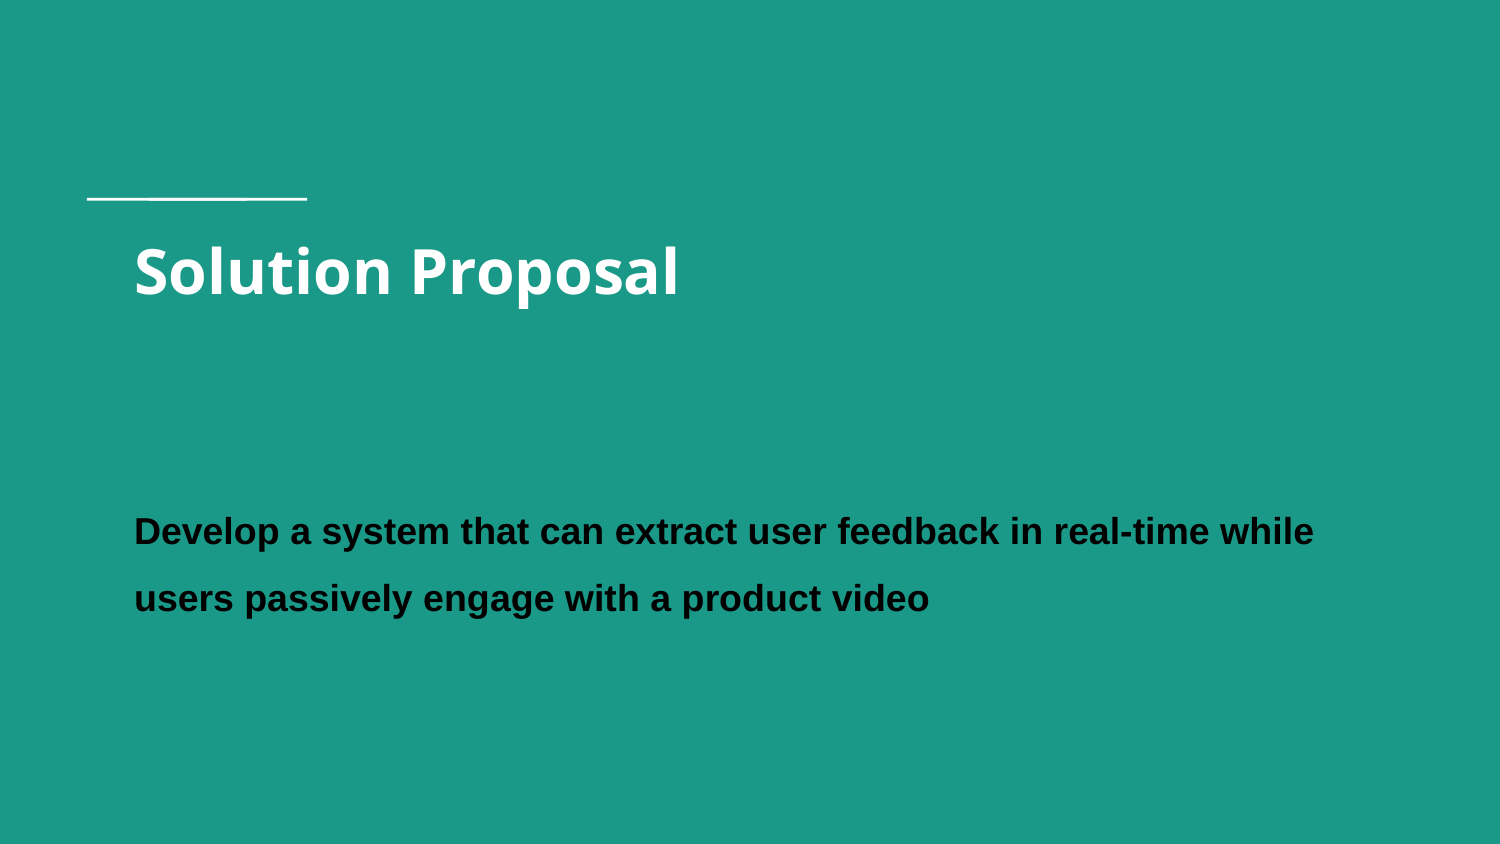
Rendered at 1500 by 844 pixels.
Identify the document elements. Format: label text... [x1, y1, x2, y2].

title Solution Proposal [119, 216, 1249, 397]
text_box Develop a system that can extract user feedback in real-time while users passively engage with a product video [119, 469, 1381, 649]
